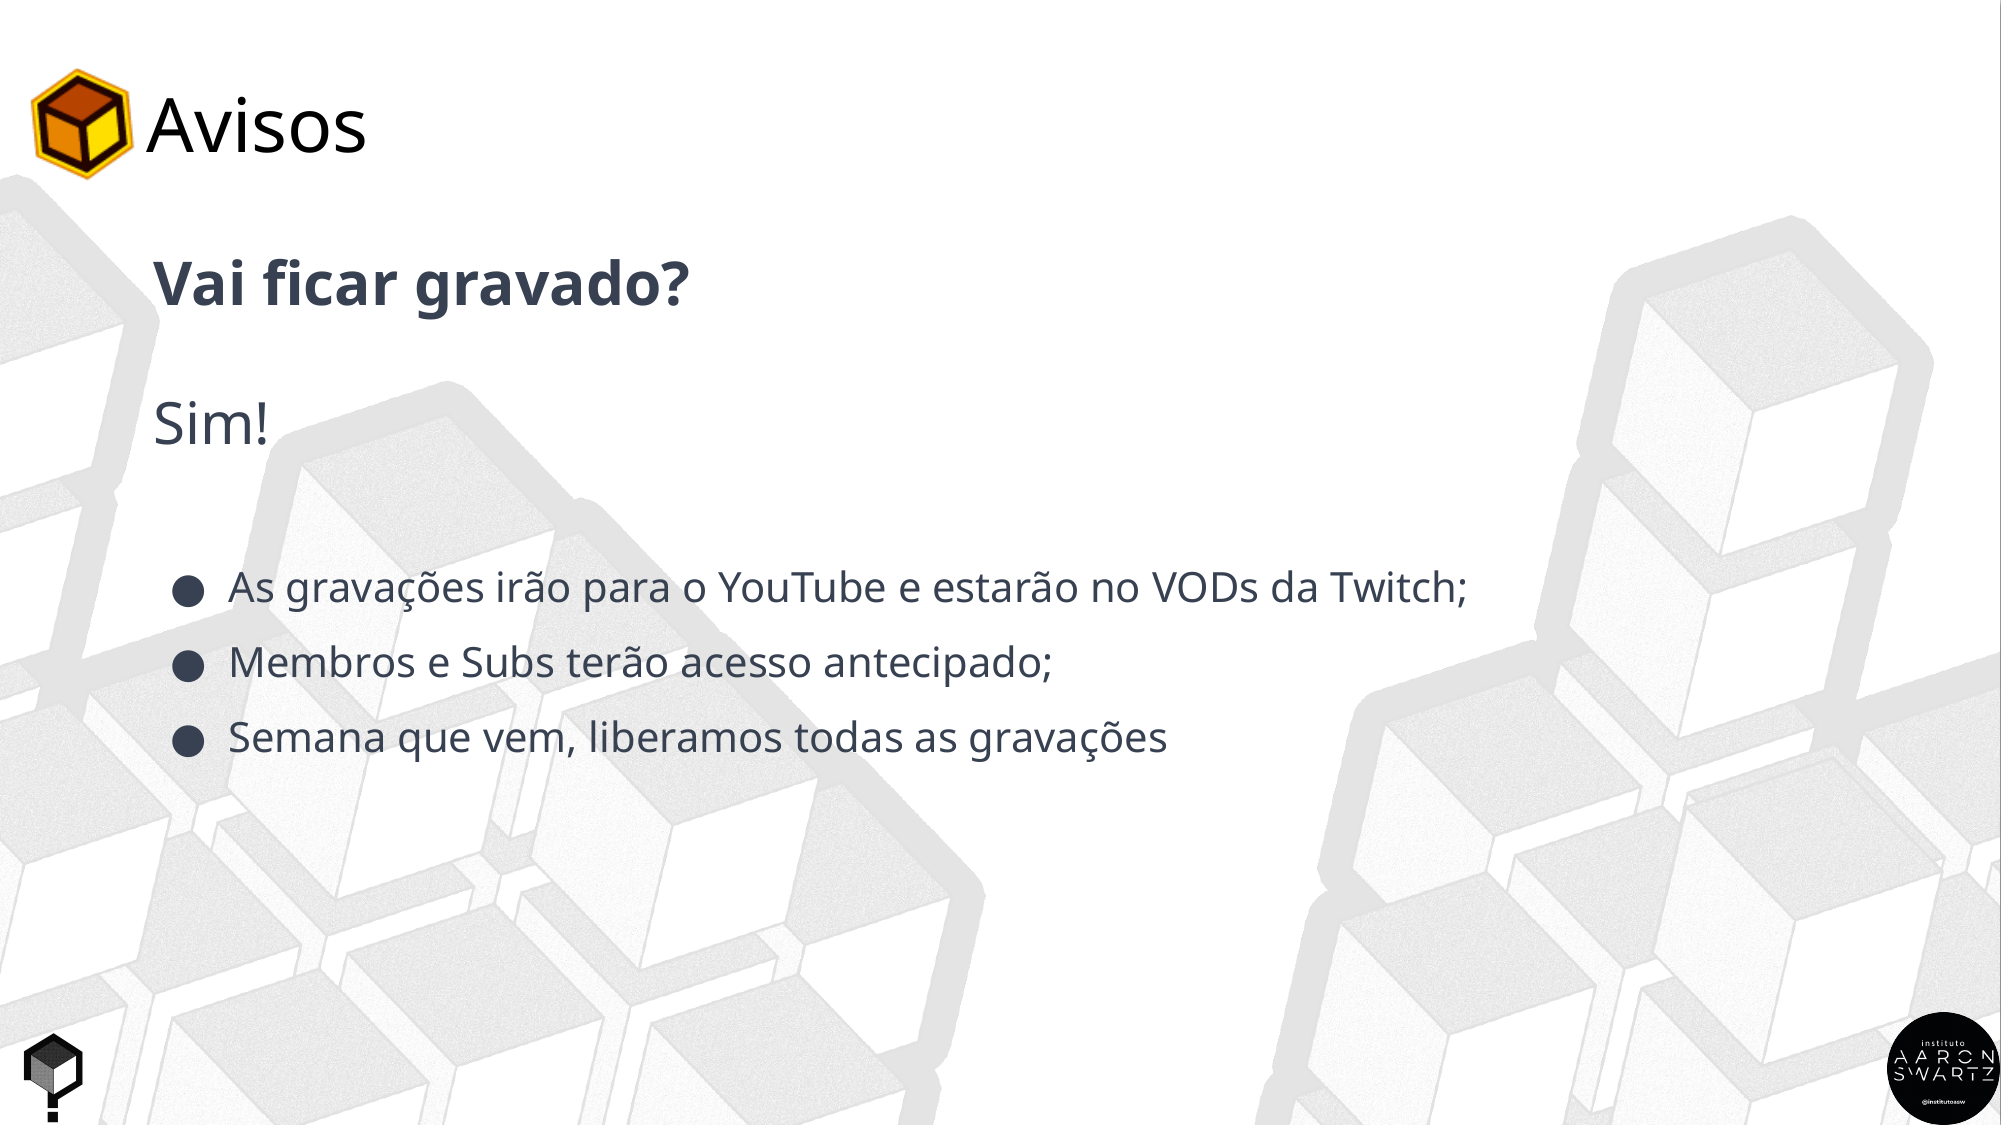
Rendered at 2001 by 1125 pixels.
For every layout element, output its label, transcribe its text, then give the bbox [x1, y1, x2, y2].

title Avisos [131, 42, 1147, 207]
picture [0, 0, 2001, 1125]
text_box Vai ficar gravado? Sim! As gravações irão para o YouTube e estarão no VODs da Twitch; Membros e Subs terão acesso antecipado; Semana que vem, liberamos todas as gravações [138, 219, 1944, 777]
